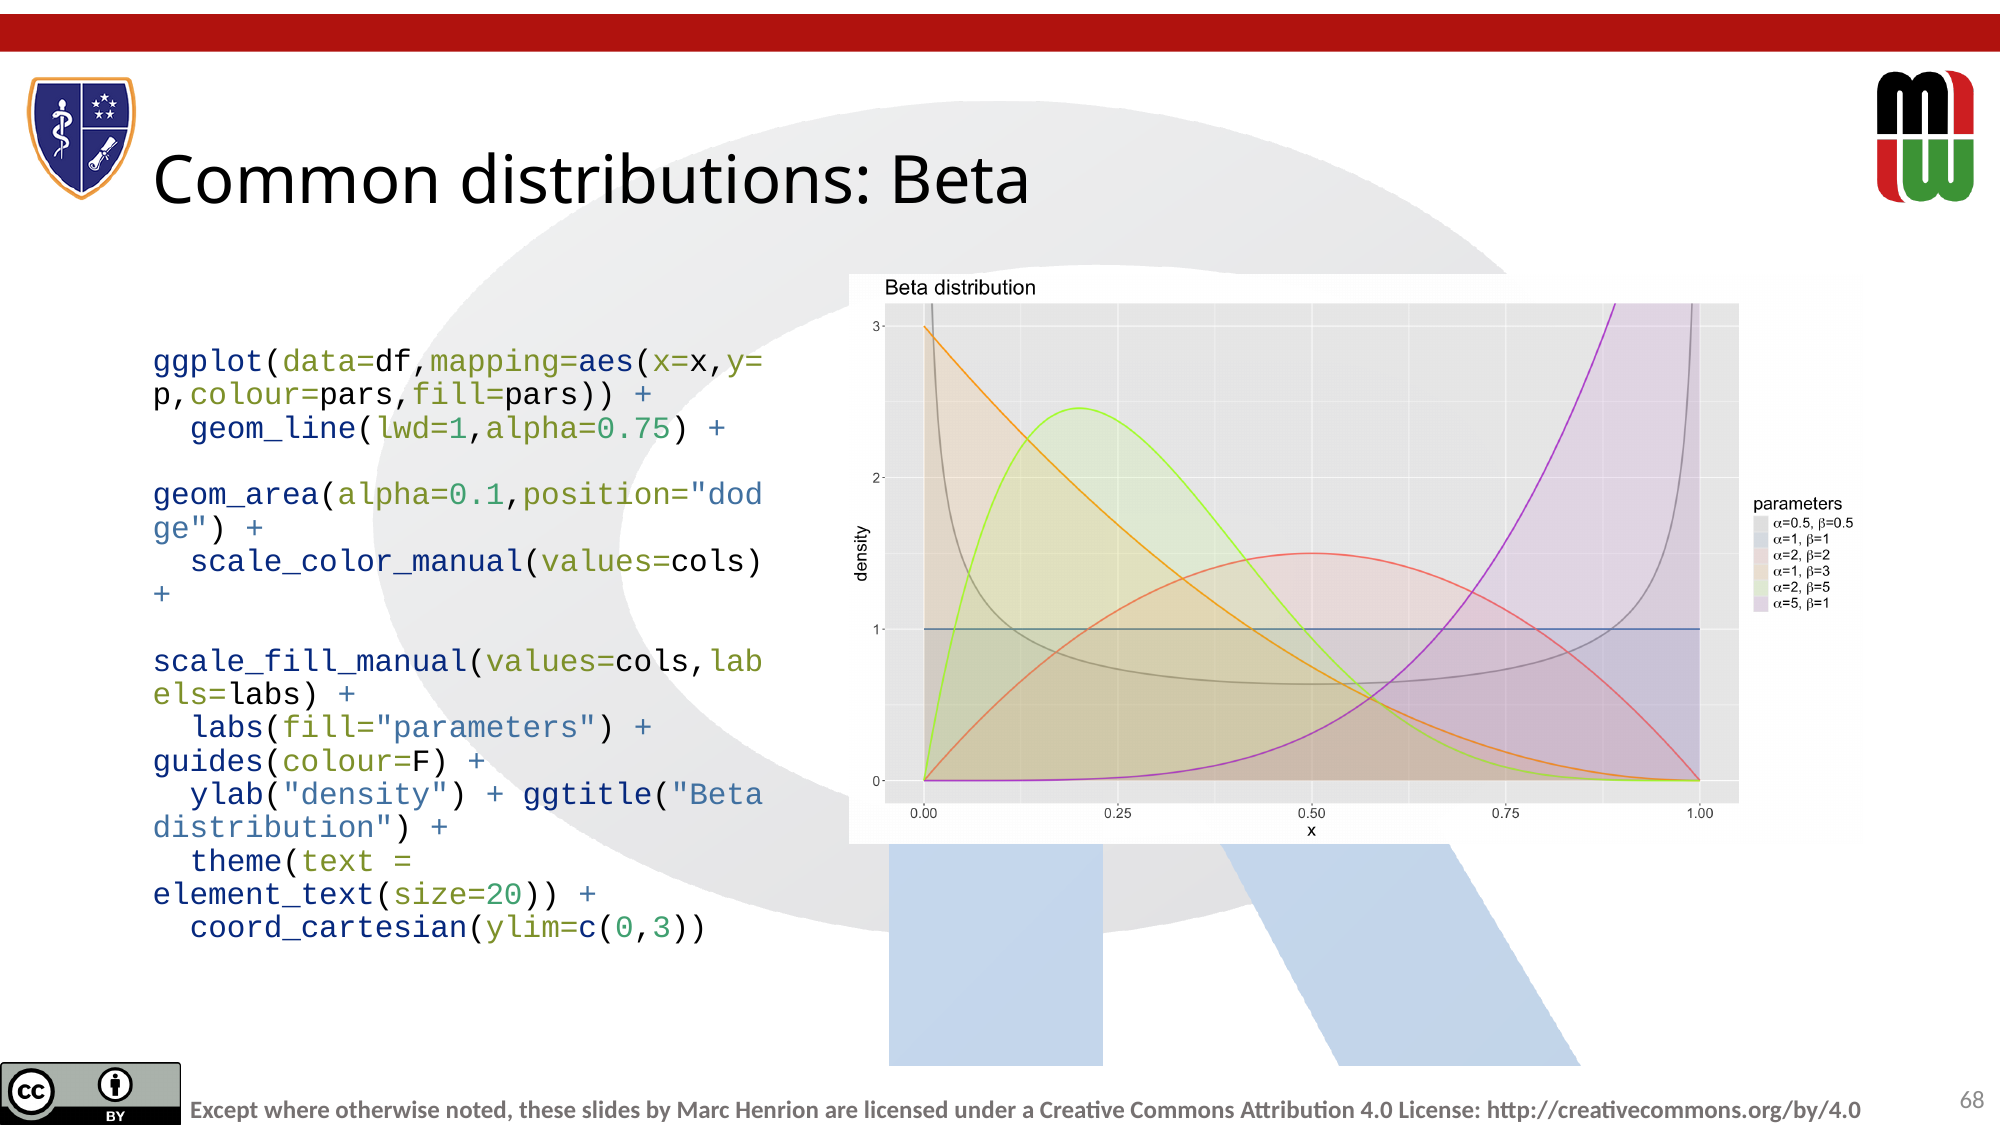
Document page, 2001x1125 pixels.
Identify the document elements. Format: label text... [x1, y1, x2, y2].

slide_number 68 [1550, 1073, 2000, 1125]
list ggplot(data=df,mapping=aes(x=x,y=p,colour=pars,fill=pars)) + geom_line(lwd=1,alpha=0.75) + geom_area(alpha=0.1,position="dodge") + scale_color_manual(values=cols) + scale_fill_manual(values=cols,labels=labs) + labs(fill="parameters") + guides(colour=F) + ylab("density") + ggtitle("Beta distribution") + theme(text = element_text(size=20)) + coord_cartesian(ylim=c(0,3)) [137, 337, 783, 963]
picture [0, 53, 161, 215]
picture [849, 274, 1863, 844]
picture [0, 1062, 181, 1125]
title Common distributions: Beta [137, 75, 1138, 226]
